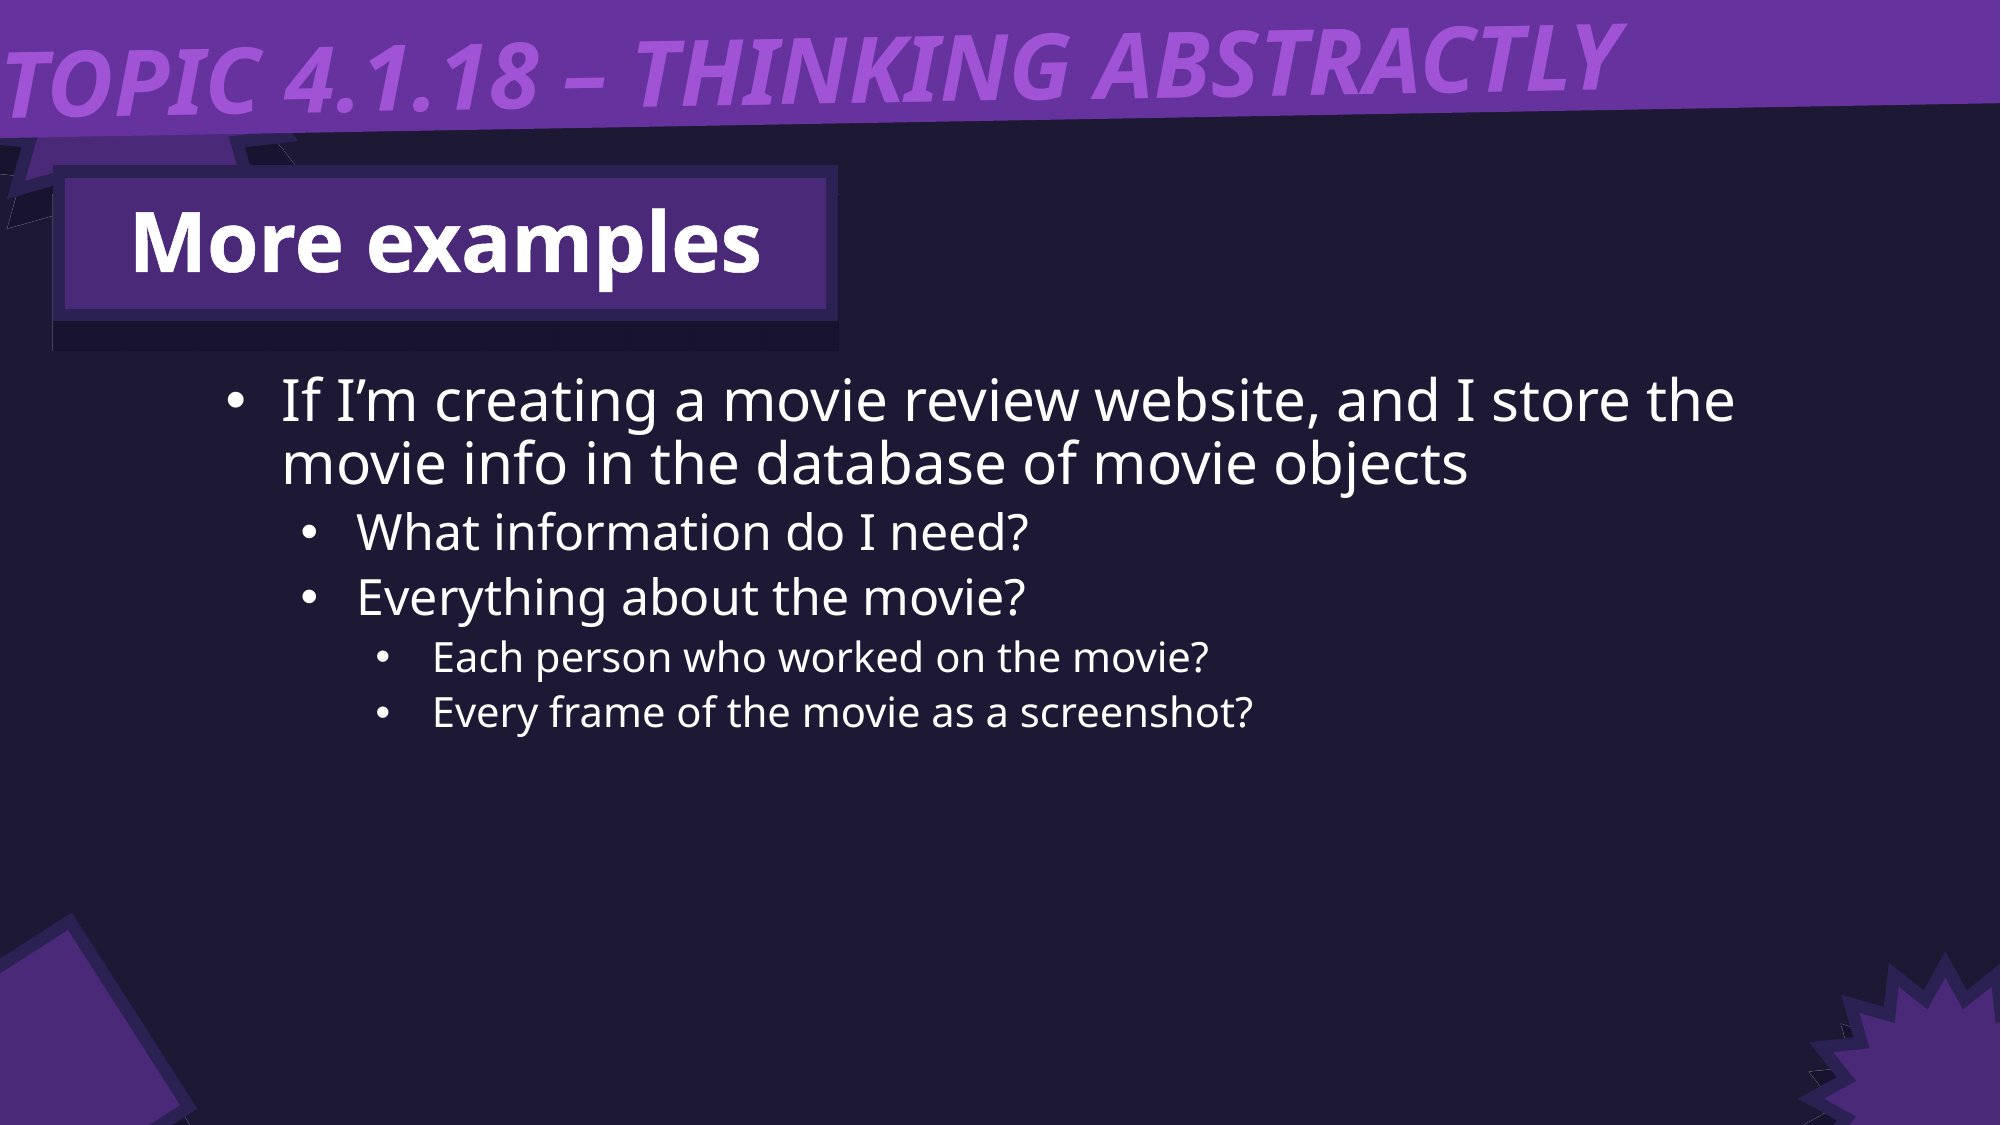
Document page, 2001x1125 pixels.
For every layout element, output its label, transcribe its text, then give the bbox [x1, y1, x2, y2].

text_box [0, 919, 192, 1125]
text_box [0, 0, 2000, 126]
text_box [58, 170, 833, 316]
text_box If I’m creating a movie review website, and I store the movie info in the database of movie objects What information do I need? Everything about the movie? Each person who worked on the movie? Every frame of the movie as a screenshot? [210, 363, 1762, 944]
text_box [1807, 961, 2000, 1125]
text_box [0, 134, 290, 193]
